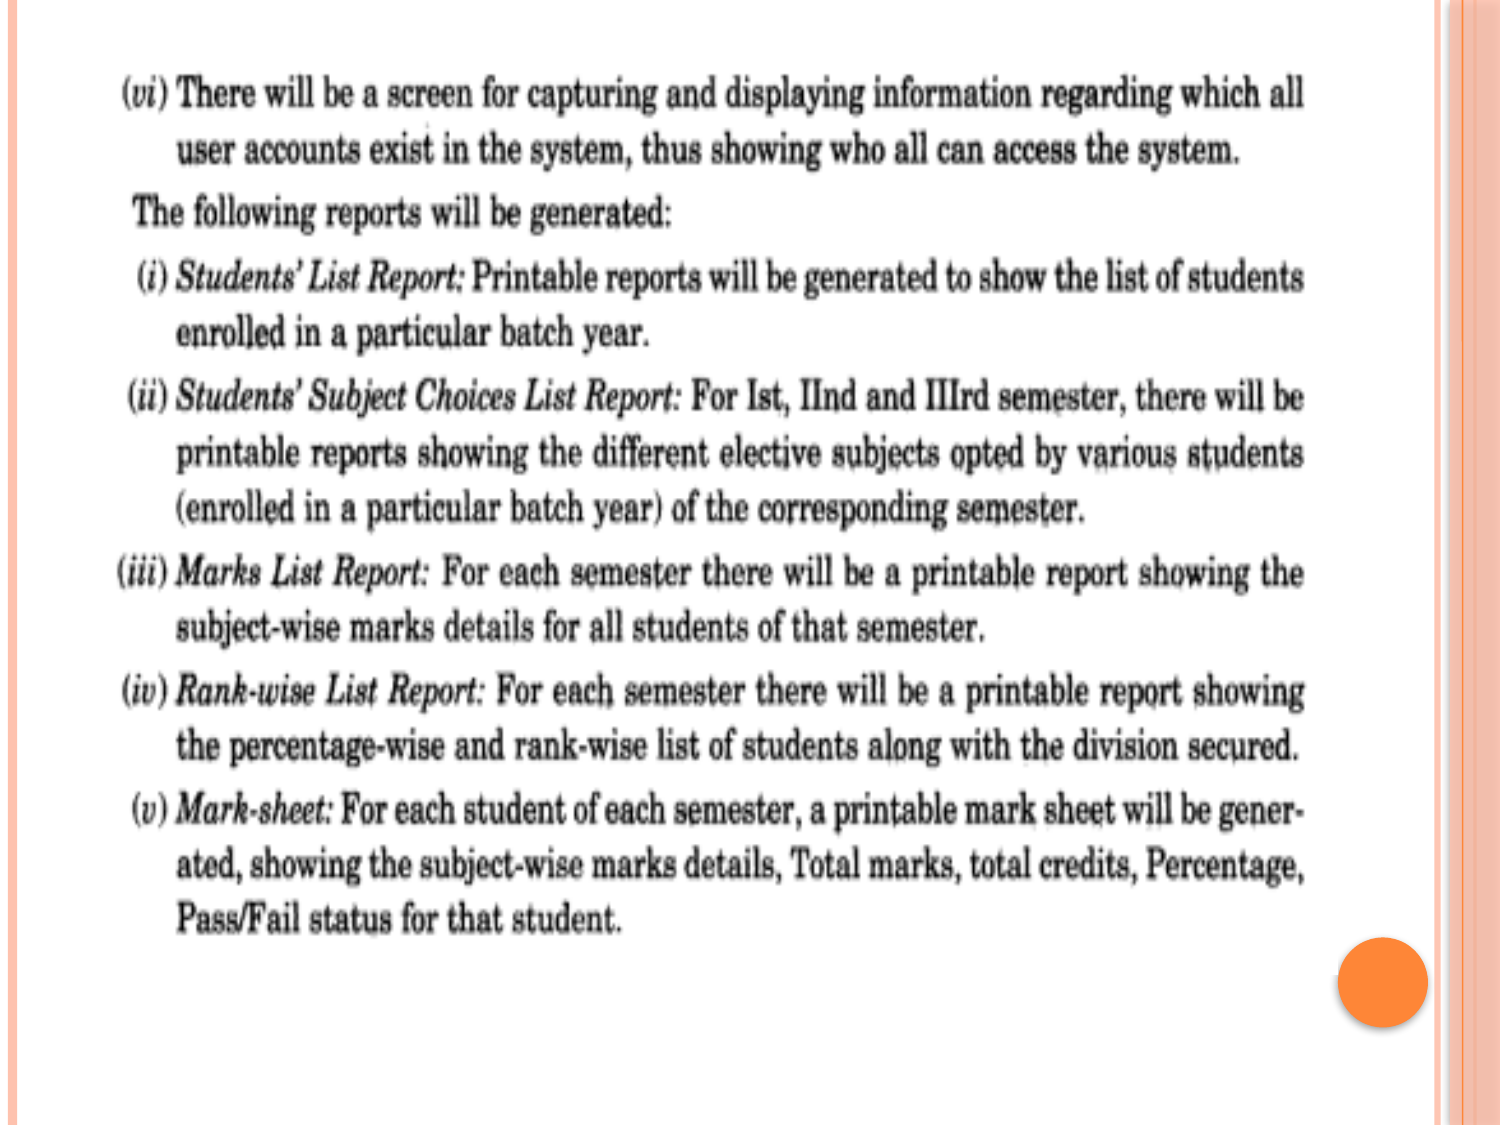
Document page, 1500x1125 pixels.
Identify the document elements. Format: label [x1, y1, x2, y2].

picture [61, 36, 1338, 976]
